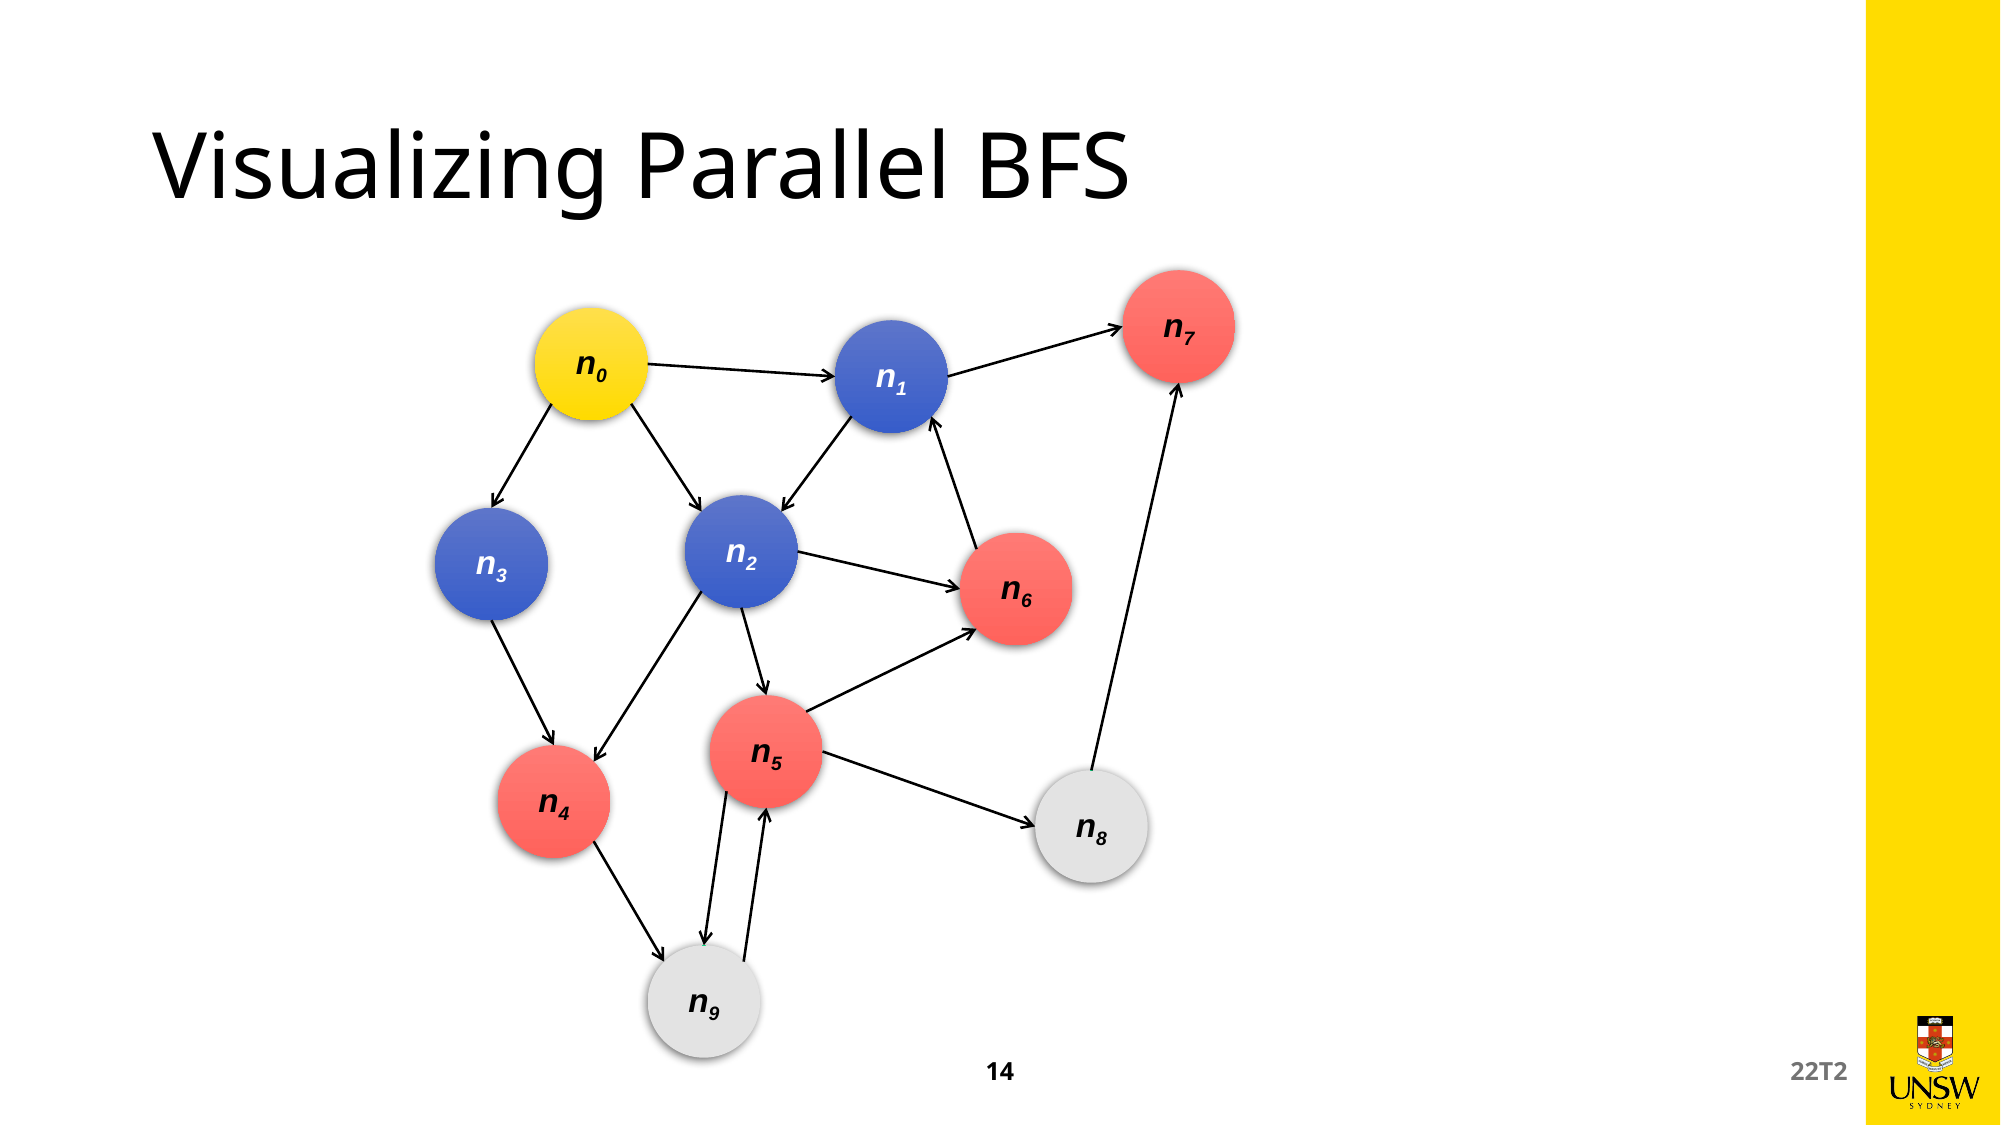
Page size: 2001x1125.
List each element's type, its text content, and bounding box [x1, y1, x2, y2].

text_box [612, 422, 721, 493]
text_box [469, 425, 574, 486]
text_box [647, 363, 836, 377]
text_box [710, 638, 798, 664]
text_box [947, 326, 1123, 377]
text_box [822, 751, 1036, 827]
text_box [797, 551, 961, 589]
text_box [678, 873, 832, 896]
text_box n3 [435, 507, 548, 621]
text_box n0 [535, 307, 648, 421]
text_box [768, 428, 865, 500]
text_box n8 [1035, 770, 1148, 883]
footer 22T2 [1225, 1042, 1863, 1103]
text_box n1 [835, 320, 948, 433]
picture [1890, 1016, 1980, 1109]
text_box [849, 584, 933, 751]
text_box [460, 651, 562, 714]
text_box n6 [970, 621, 1063, 646]
title Visualizing Parallel BFS [137, 59, 1863, 278]
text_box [568, 866, 690, 937]
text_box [562, 622, 733, 731]
text_box n2 [685, 495, 798, 608]
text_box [638, 856, 793, 880]
text_box n5 [710, 695, 823, 808]
text_box n9 [647, 945, 761, 1058]
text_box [887, 460, 1021, 506]
slide_number 14 [774, 1042, 1225, 1103]
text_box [941, 532, 1329, 621]
text_box n4 [497, 745, 611, 858]
text_box n7 [1122, 270, 1236, 383]
